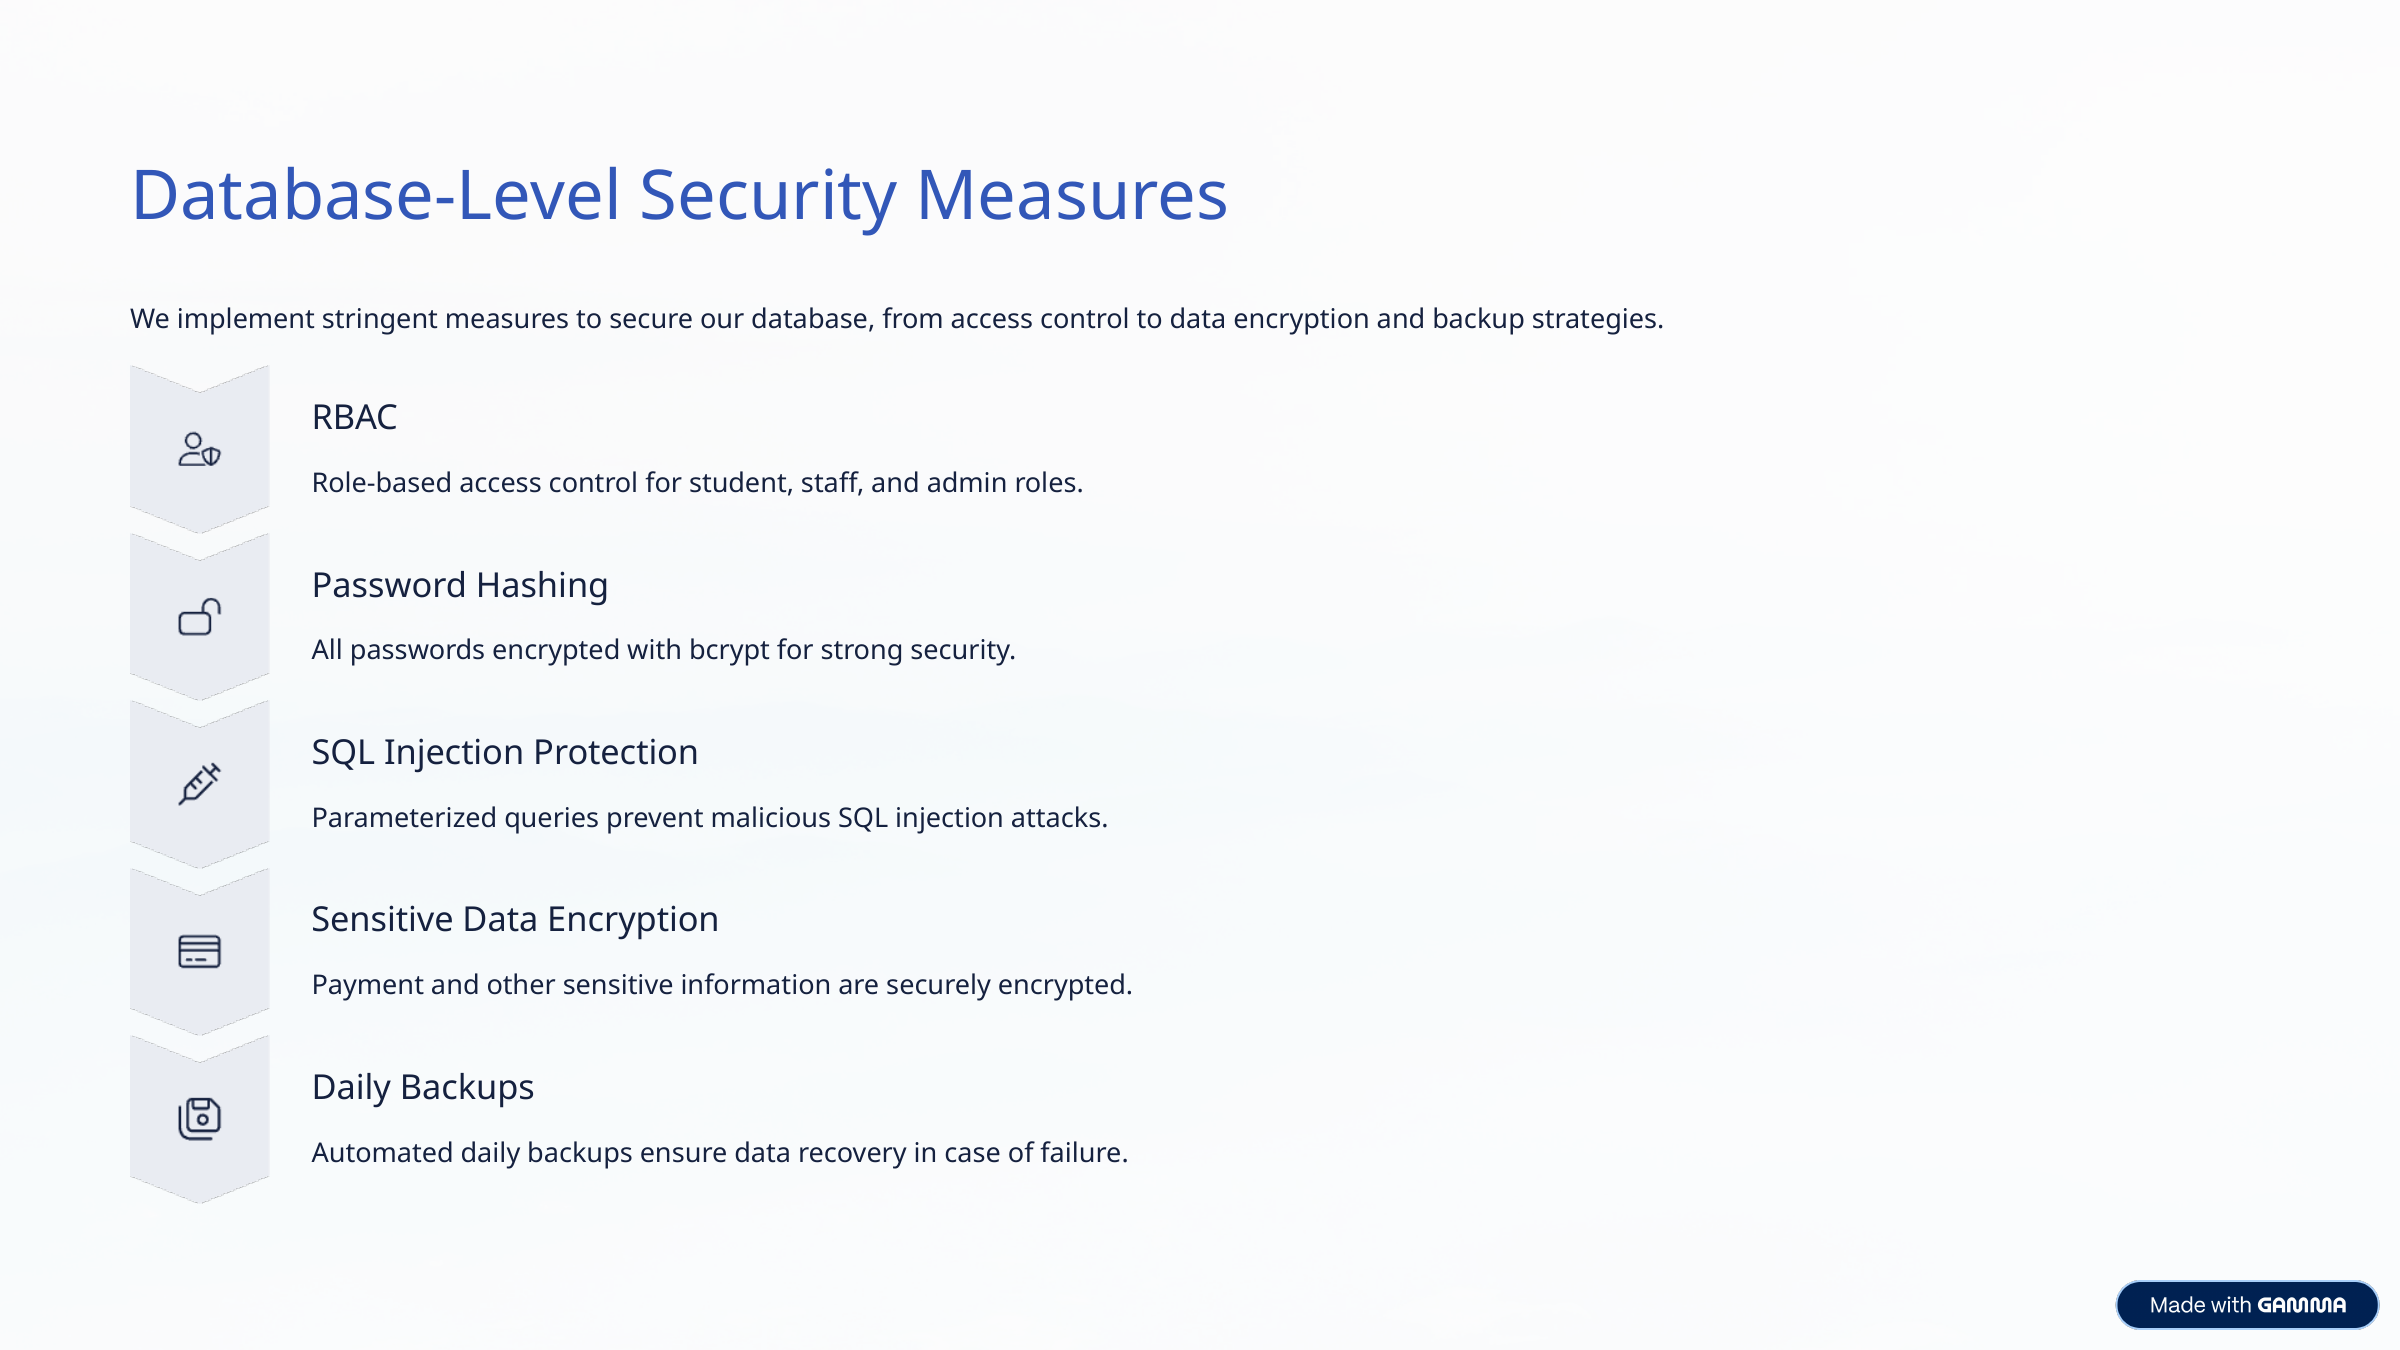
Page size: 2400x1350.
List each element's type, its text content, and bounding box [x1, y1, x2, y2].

text_box Database-Level Security Measures [130, 146, 1258, 235]
text_box All passwords encrypted with bcrypt for strong security. [311, 621, 2270, 667]
text_box RBAC [311, 393, 661, 438]
text_box SQL Injection Protection [311, 728, 710, 773]
text_box Role-based access control for student, staff, and admin roles. [311, 454, 2270, 499]
picture [2106, 1271, 2389, 1339]
text_box Payment and other sensitive information are securely encrypted. [311, 956, 2270, 1001]
text_box Sensitive Data Encryption [311, 896, 739, 940]
text_box Password Hashing [311, 561, 661, 605]
text_box We implement stringent measures to secure our database, from access control to data encryption and backup strategies. [130, 289, 2270, 335]
text_box Daily Backups [311, 1063, 661, 1108]
picture [130, 365, 270, 1204]
text_box Parameterized queries prevent malicious SQL injection attacks. [311, 788, 2270, 834]
text_box Automated daily backups ensure data recovery in case of failure. [311, 1123, 2270, 1169]
